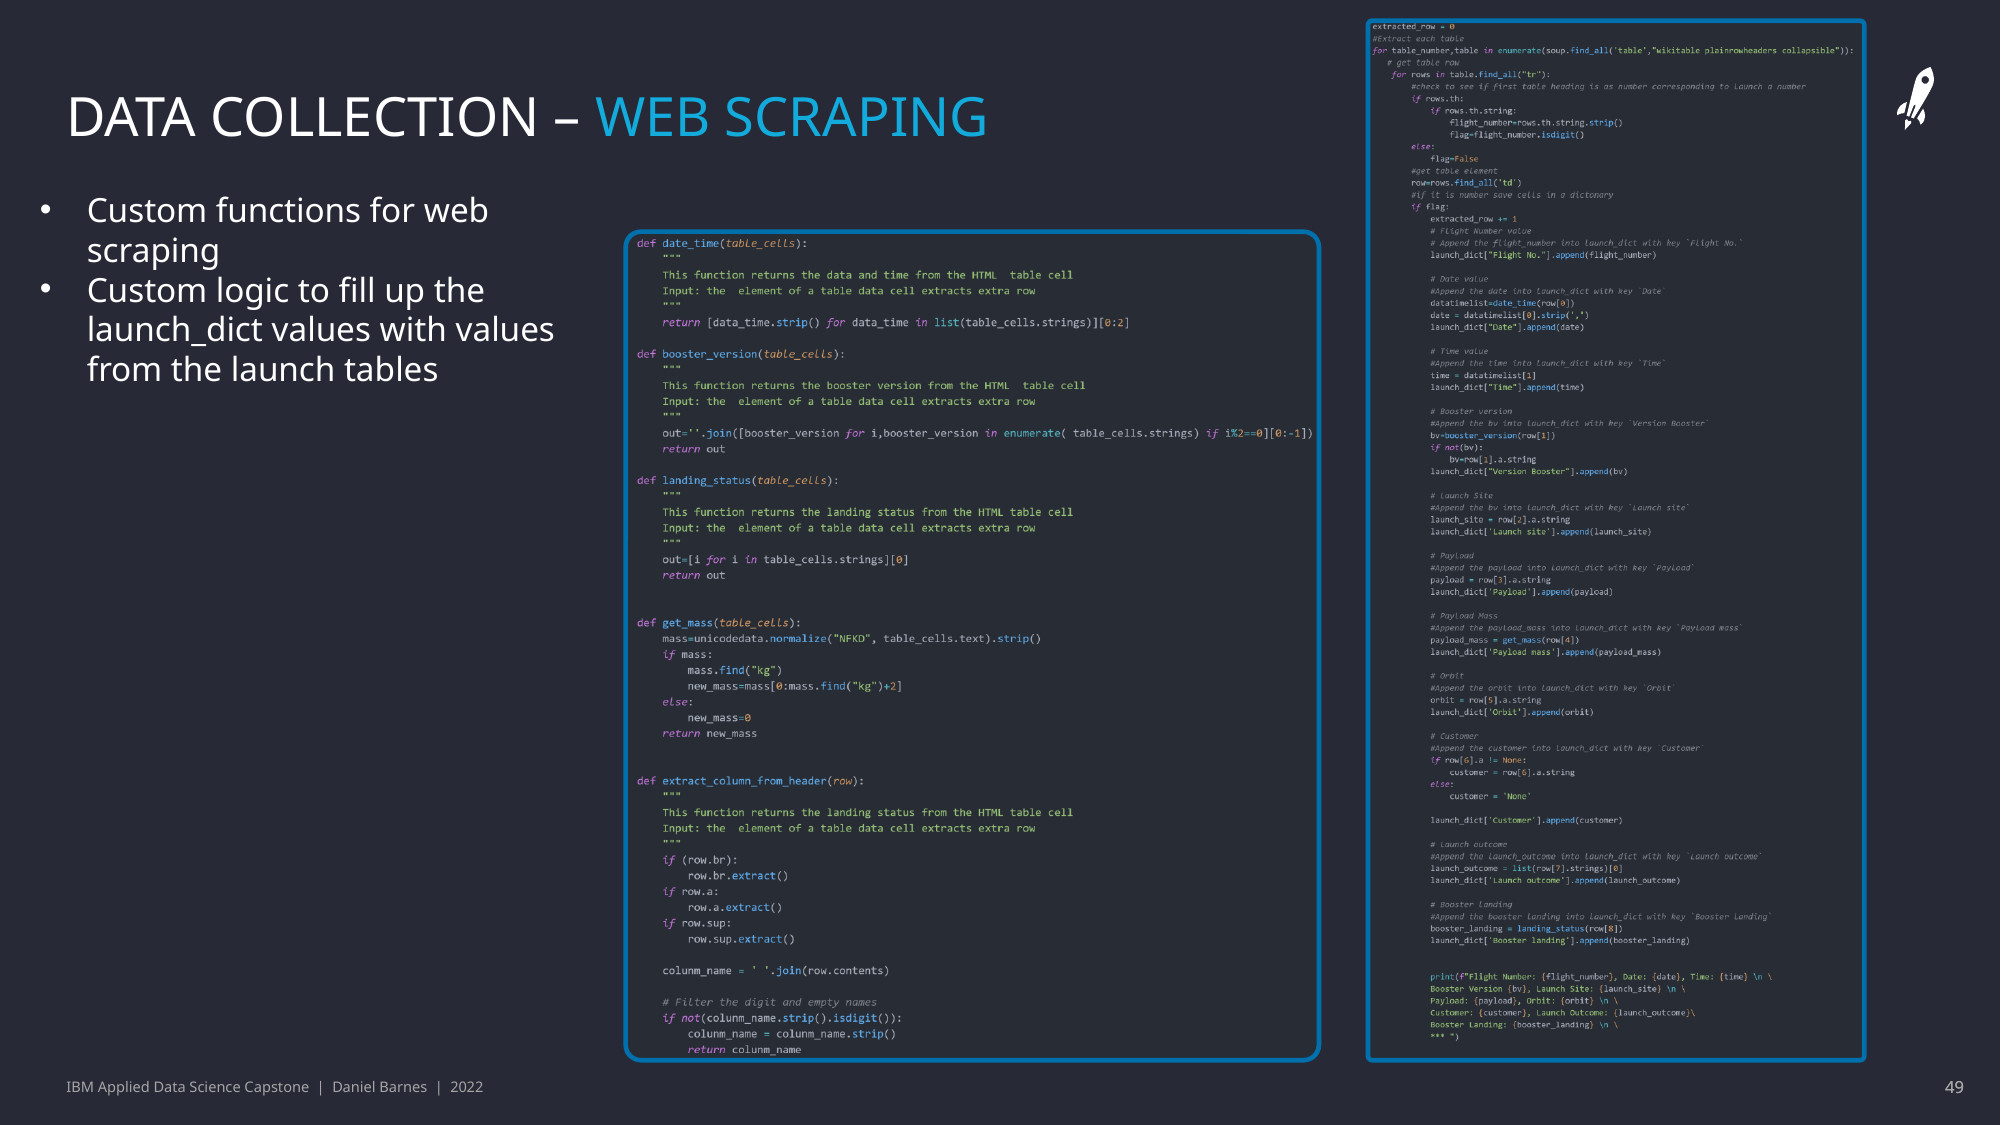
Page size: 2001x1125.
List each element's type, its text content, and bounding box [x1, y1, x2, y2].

picture [625, 231, 1319, 1061]
picture [1368, 20, 1865, 1061]
title DATA COLLECTION – WEB SCRAPING [66, 30, 1365, 149]
text_box Custom functions for web scraping Custom logic to fill up the launch_dict values with values from the launch tables [25, 181, 632, 396]
